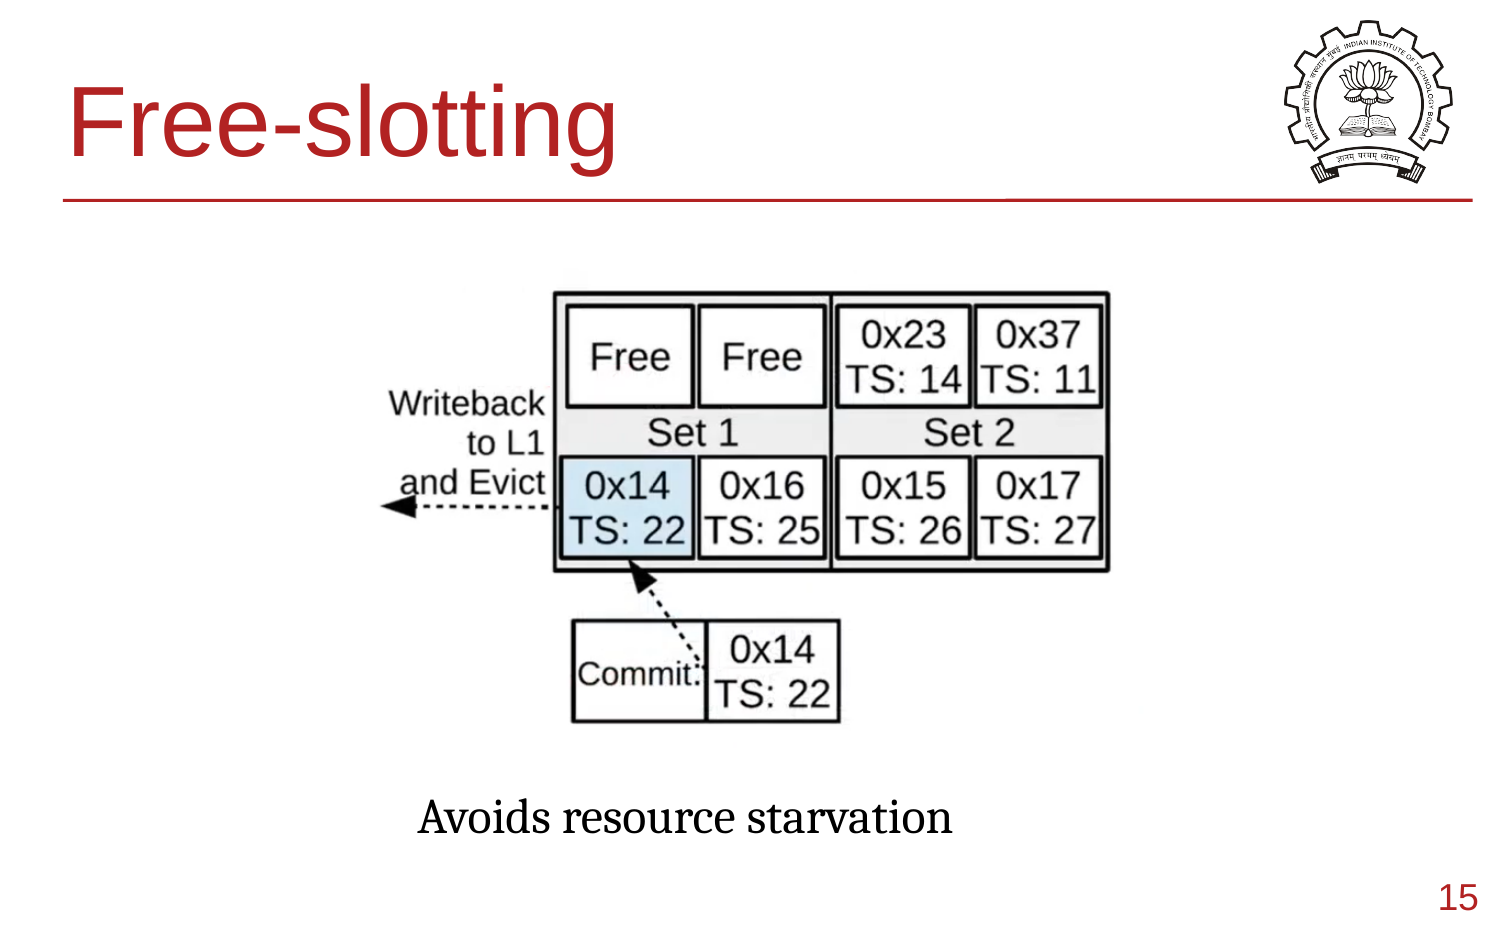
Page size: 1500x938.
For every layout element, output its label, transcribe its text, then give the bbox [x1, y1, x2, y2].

picture [1284, 20, 1453, 184]
slide_number 15 [1388, 859, 1494, 932]
title Free-slotting [51, 41, 1449, 146]
text_box Avoids resource starvation [387, 755, 1113, 859]
picture [353, 257, 1147, 748]
